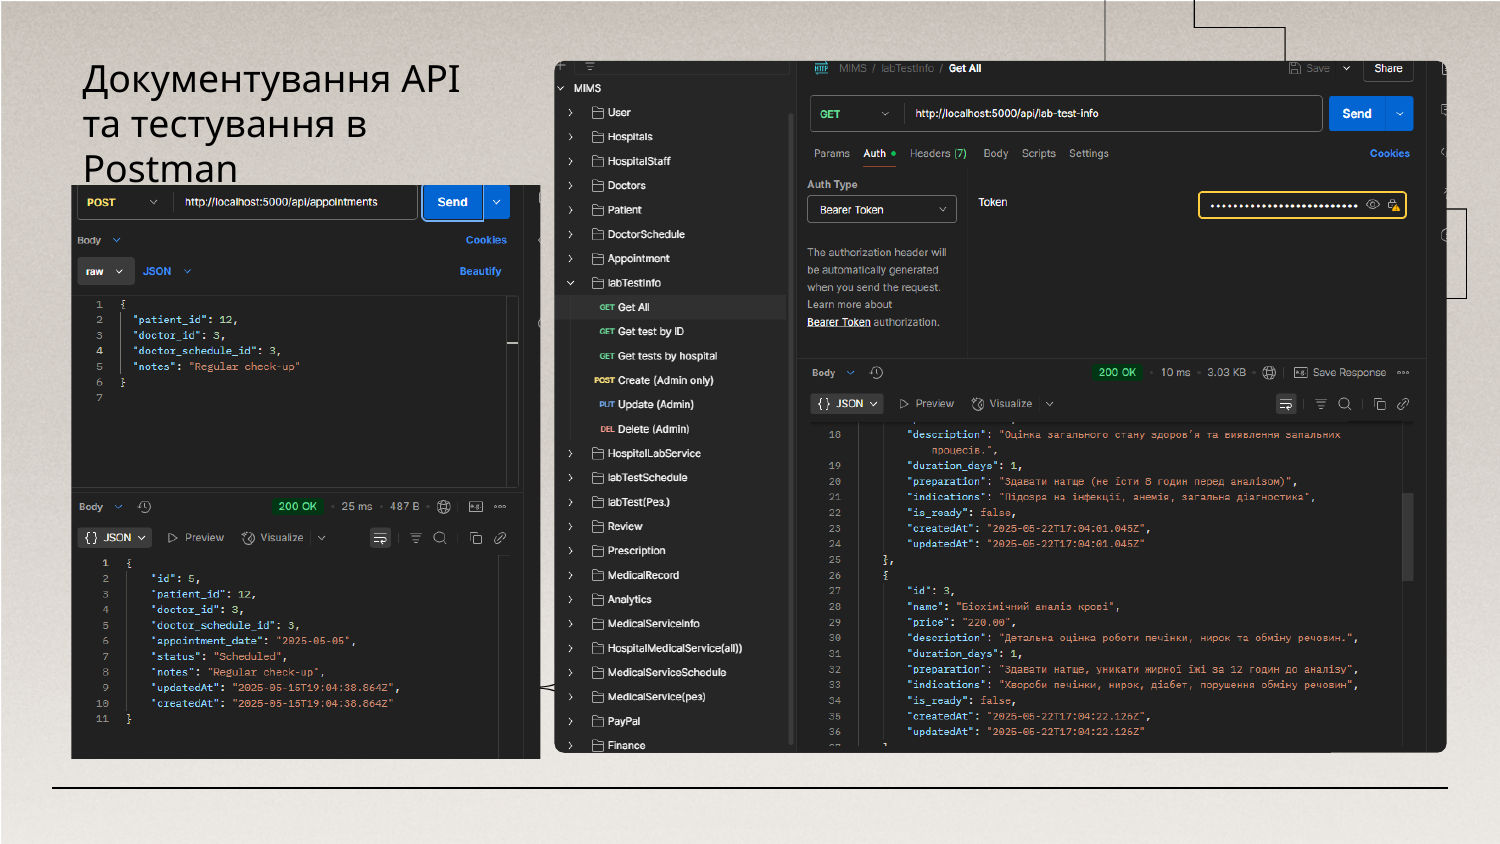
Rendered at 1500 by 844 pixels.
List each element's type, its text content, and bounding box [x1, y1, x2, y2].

picture [2, 0, 1500, 844]
text_box Документування API та тестування в Postman [71, 49, 500, 184]
